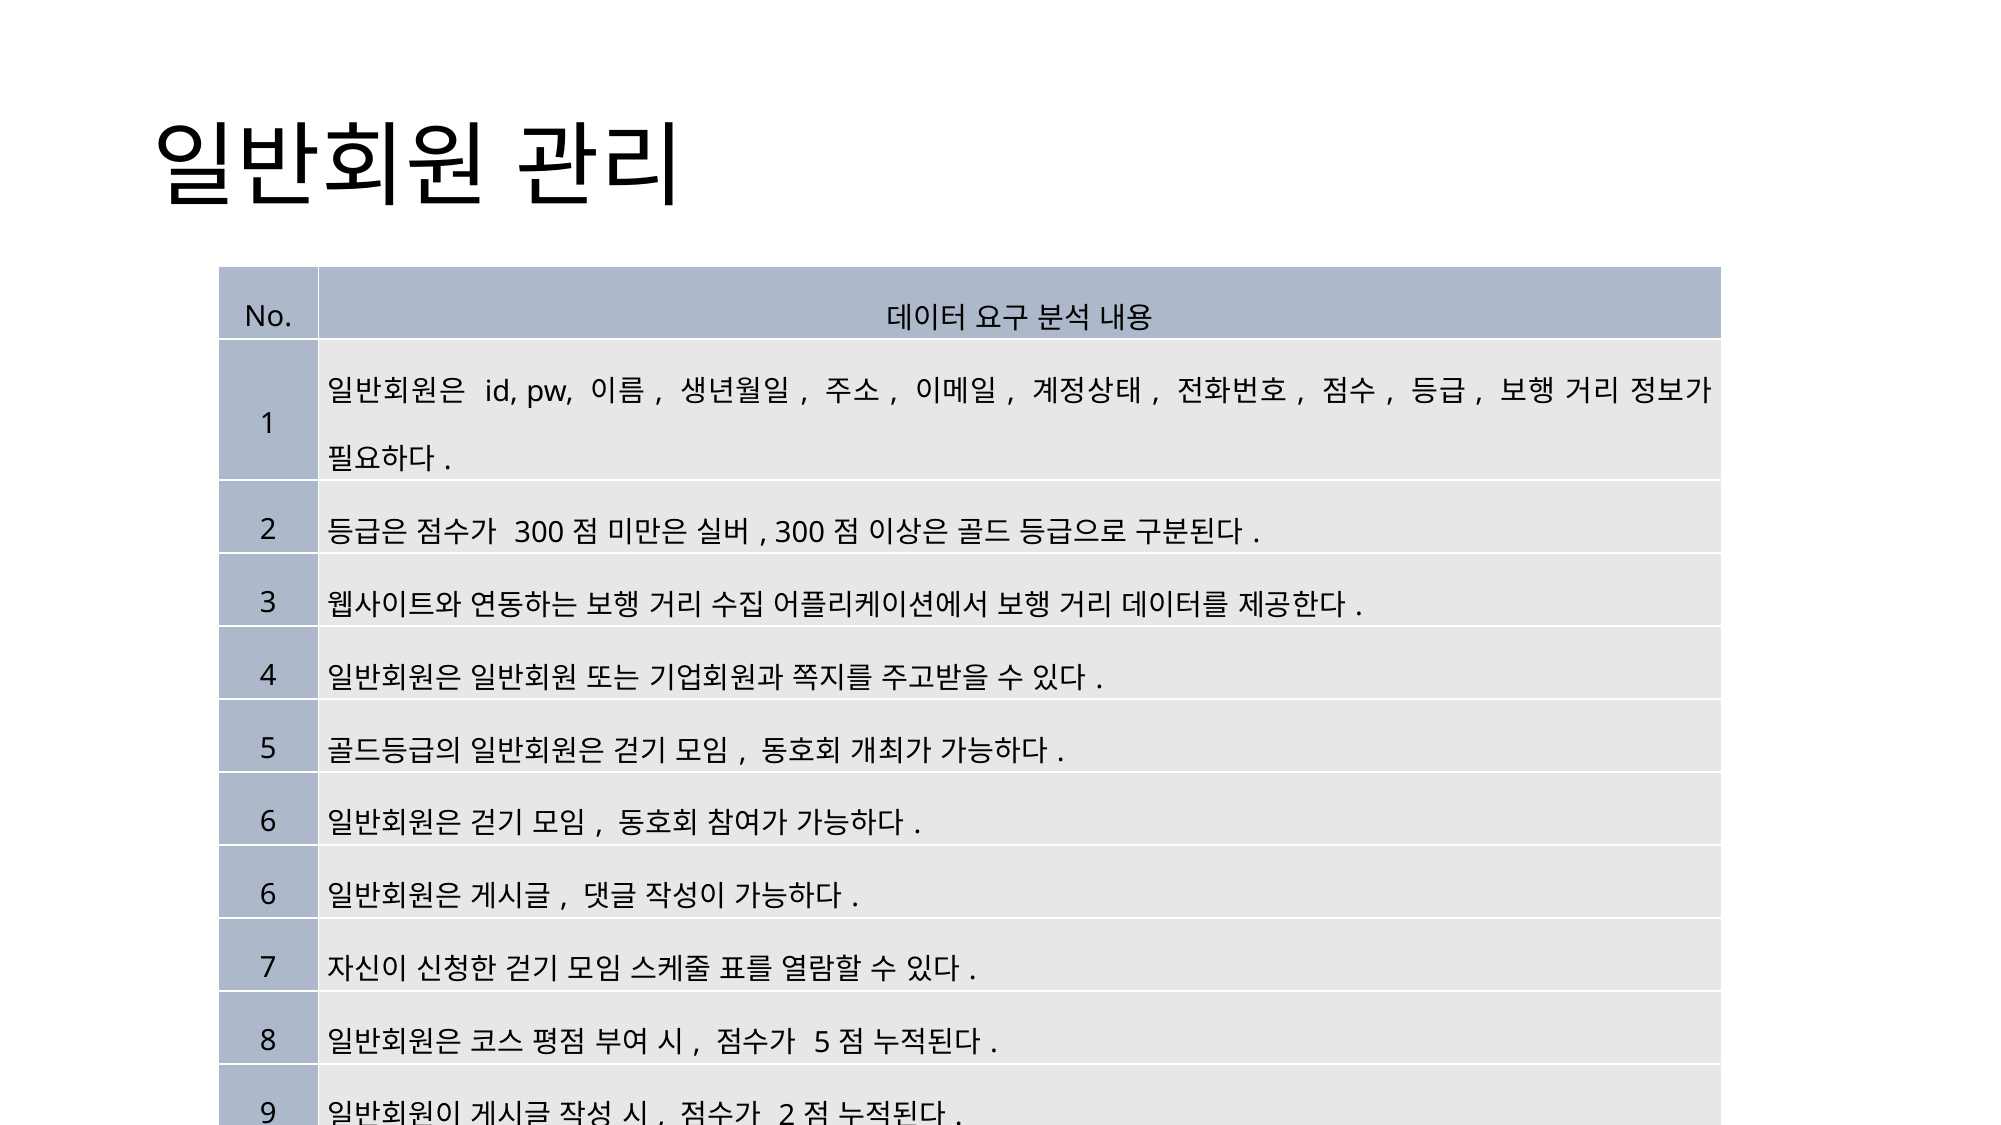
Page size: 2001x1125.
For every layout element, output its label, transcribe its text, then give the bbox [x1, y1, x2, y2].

table_cell 2 [219, 481, 318, 552]
table_cell 1 [219, 340, 318, 479]
table_cell 일반회원은 일반회원 또는 기업회원과 쪽지를 주고받을 수 있다. [319, 627, 1721, 698]
table_cell 일반회원이 게시글 작성 시, 점수가 2점 누적된다. [319, 1065, 1721, 1125]
table_cell 6 [219, 846, 318, 917]
table_cell 5 [219, 700, 318, 771]
table_header 데이터 요구 분석 내용 [319, 267, 1721, 338]
table_cell 골드등급의 일반회원은 걷기 모임, 동호회 개최가 가능하다. [319, 700, 1721, 771]
table_cell 4 [219, 627, 318, 698]
title 일반회원 관리 [137, 59, 1863, 278]
table_cell 8 [219, 992, 318, 1063]
table_header No. [219, 267, 318, 338]
table_cell 등급은 점수가 300점 미만은 실버, 300점 이상은 골드 등급으로 구분된다. [319, 481, 1721, 552]
table_cell 자신이 신청한 걷기 모임 스케줄 표를 열람할 수 있다. [319, 919, 1721, 990]
table_cell 7 [219, 919, 318, 990]
table_cell 일반회원은 게시글, 댓글 작성이 가능하다. [319, 846, 1721, 917]
table_cell 3 [219, 554, 318, 625]
table_cell 6 [219, 773, 318, 844]
table_cell 웹사이트와 연동하는 보행 거리 수집 어플리케이션에서 보행 거리 데이터를 제공한다. [319, 554, 1721, 625]
table_cell 일반회원은 id, pw, 이름, 생년월일, 주소, 이메일, 계정상태, 전화번호, 점수, 등급, 보행 거리 정보가 필요하다. [319, 340, 1721, 479]
table_cell 일반회원은 코스 평점 부여 시, 점수가 5점 누적된다. [319, 992, 1721, 1063]
table_cell 일반회원은 걷기 모임, 동호회 참여가 가능하다. [319, 773, 1721, 844]
table_cell 9 [219, 1065, 318, 1125]
